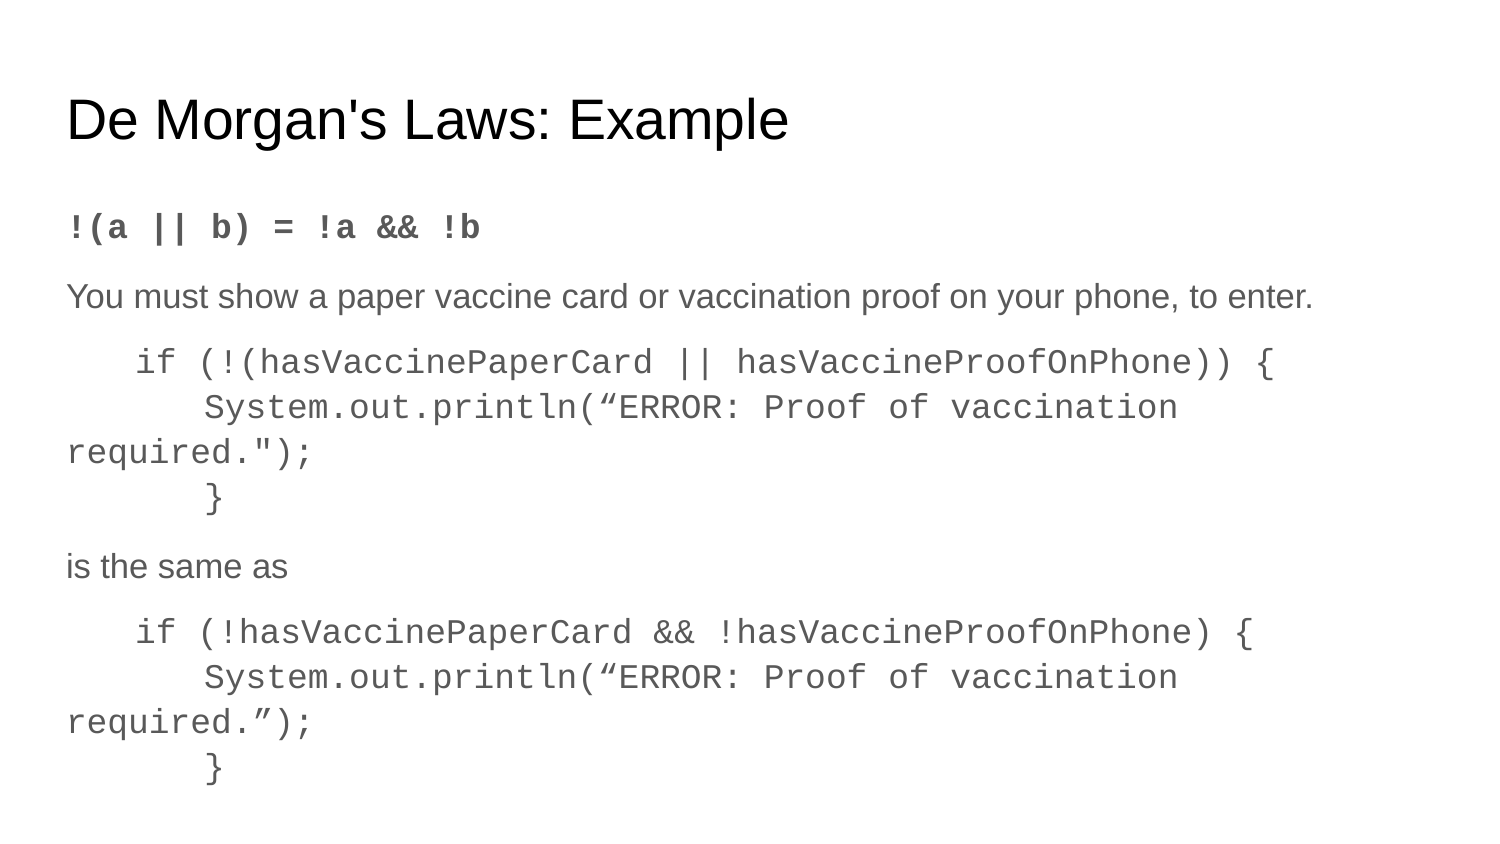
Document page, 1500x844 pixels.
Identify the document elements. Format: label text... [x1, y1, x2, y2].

list !(a || b) = !a && !b You must show a paper vaccine card or vaccination proof on your phone, to enter. if (!(hasVaccinePaperCard || hasVaccineProofOnPhone)) { System.out.println(“ERROR: Proof of vaccination required."); } is the same as if (!hasVaccinePaperCard && !hasVaccineProofOnPhone) { System.out.println(“ERROR: Proof of vaccination required.”); } [51, 189, 1449, 807]
title De Morgan's Laws: Example [51, 72, 1449, 167]
